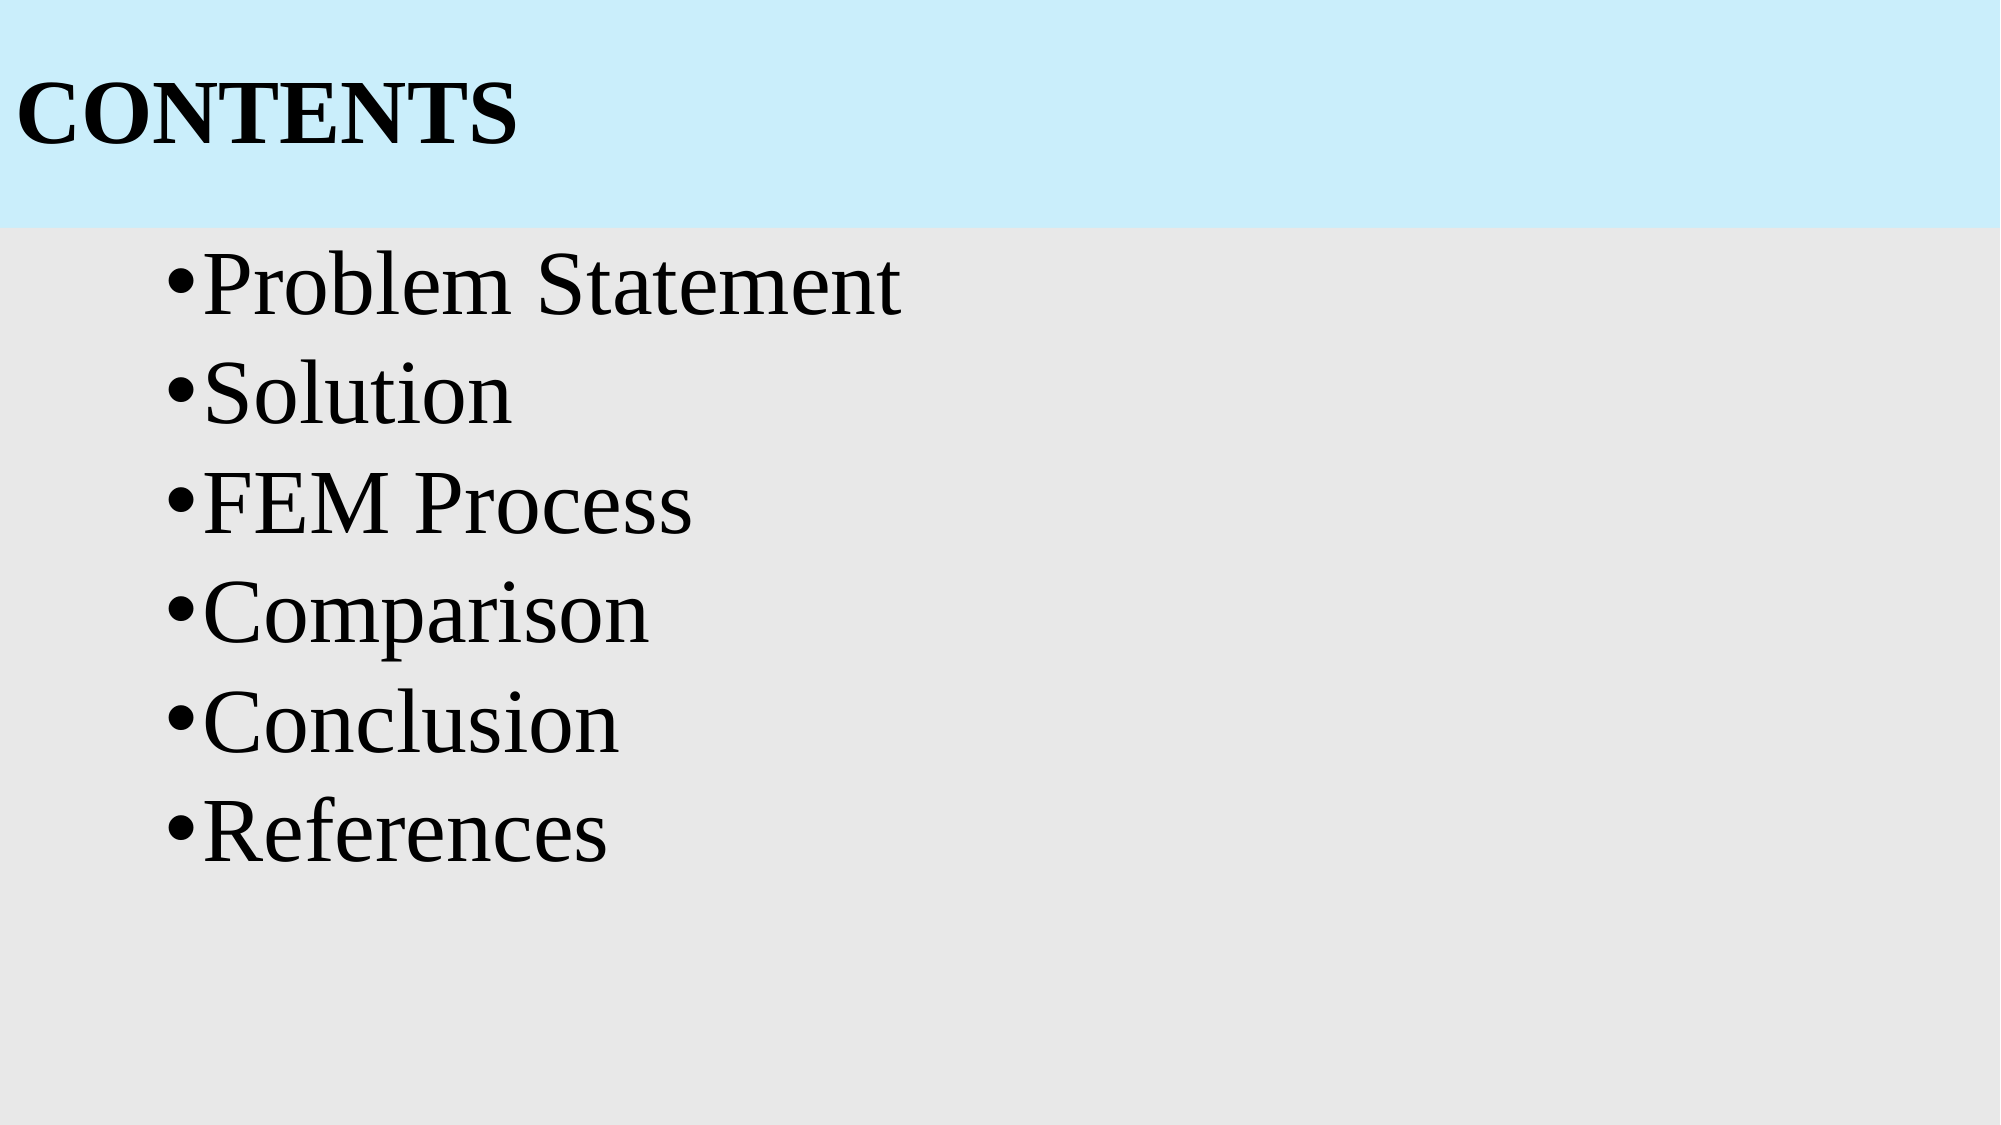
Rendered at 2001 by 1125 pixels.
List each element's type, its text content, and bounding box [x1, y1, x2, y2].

title CONTENTS [0, 0, 2000, 227]
list Problem Statement Solution FEM Process Comparison Conclusion References [0, 227, 2000, 1125]
